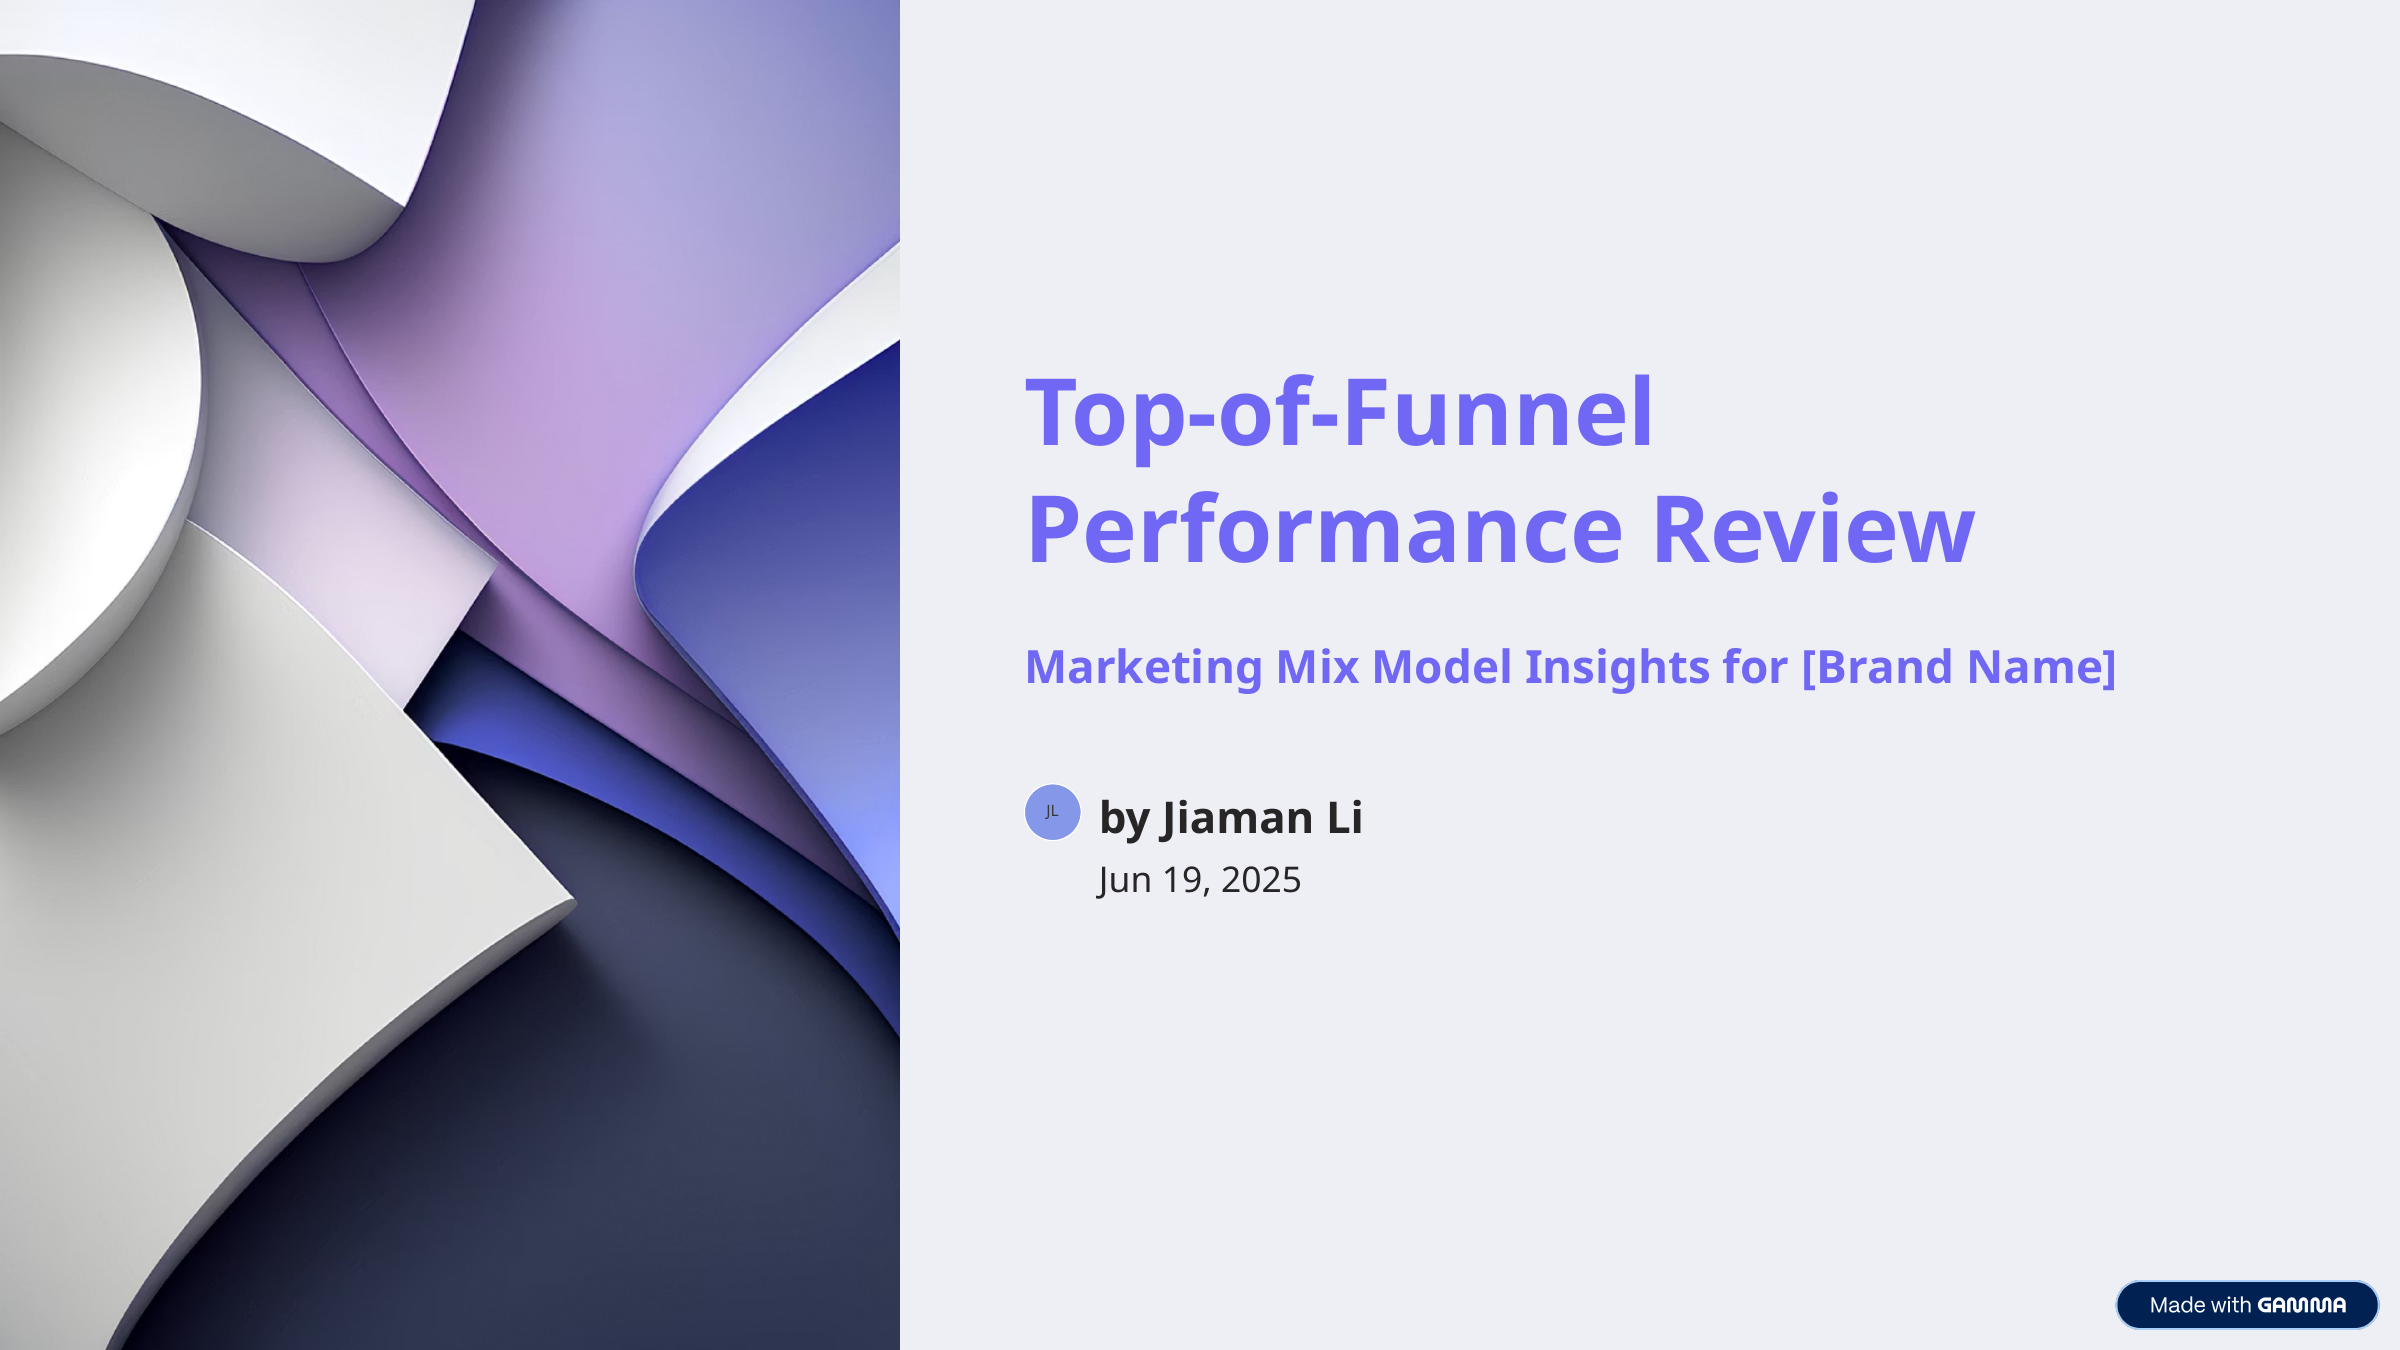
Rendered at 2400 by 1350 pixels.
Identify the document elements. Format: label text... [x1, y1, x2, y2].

text_box JL [1043, 804, 1062, 821]
picture [0, 0, 900, 1350]
picture [2106, 1271, 2389, 1339]
text_box Top-of-Funnel Performance Review [1024, 347, 2276, 582]
text_box Jun 19, 2025 [1099, 843, 2351, 901]
text_box by Jiaman Li [1098, 781, 1391, 844]
text_box Marketing Mix Model Insights for [Brand Name] [1024, 634, 1989, 694]
text_box [1024, 783, 1082, 841]
